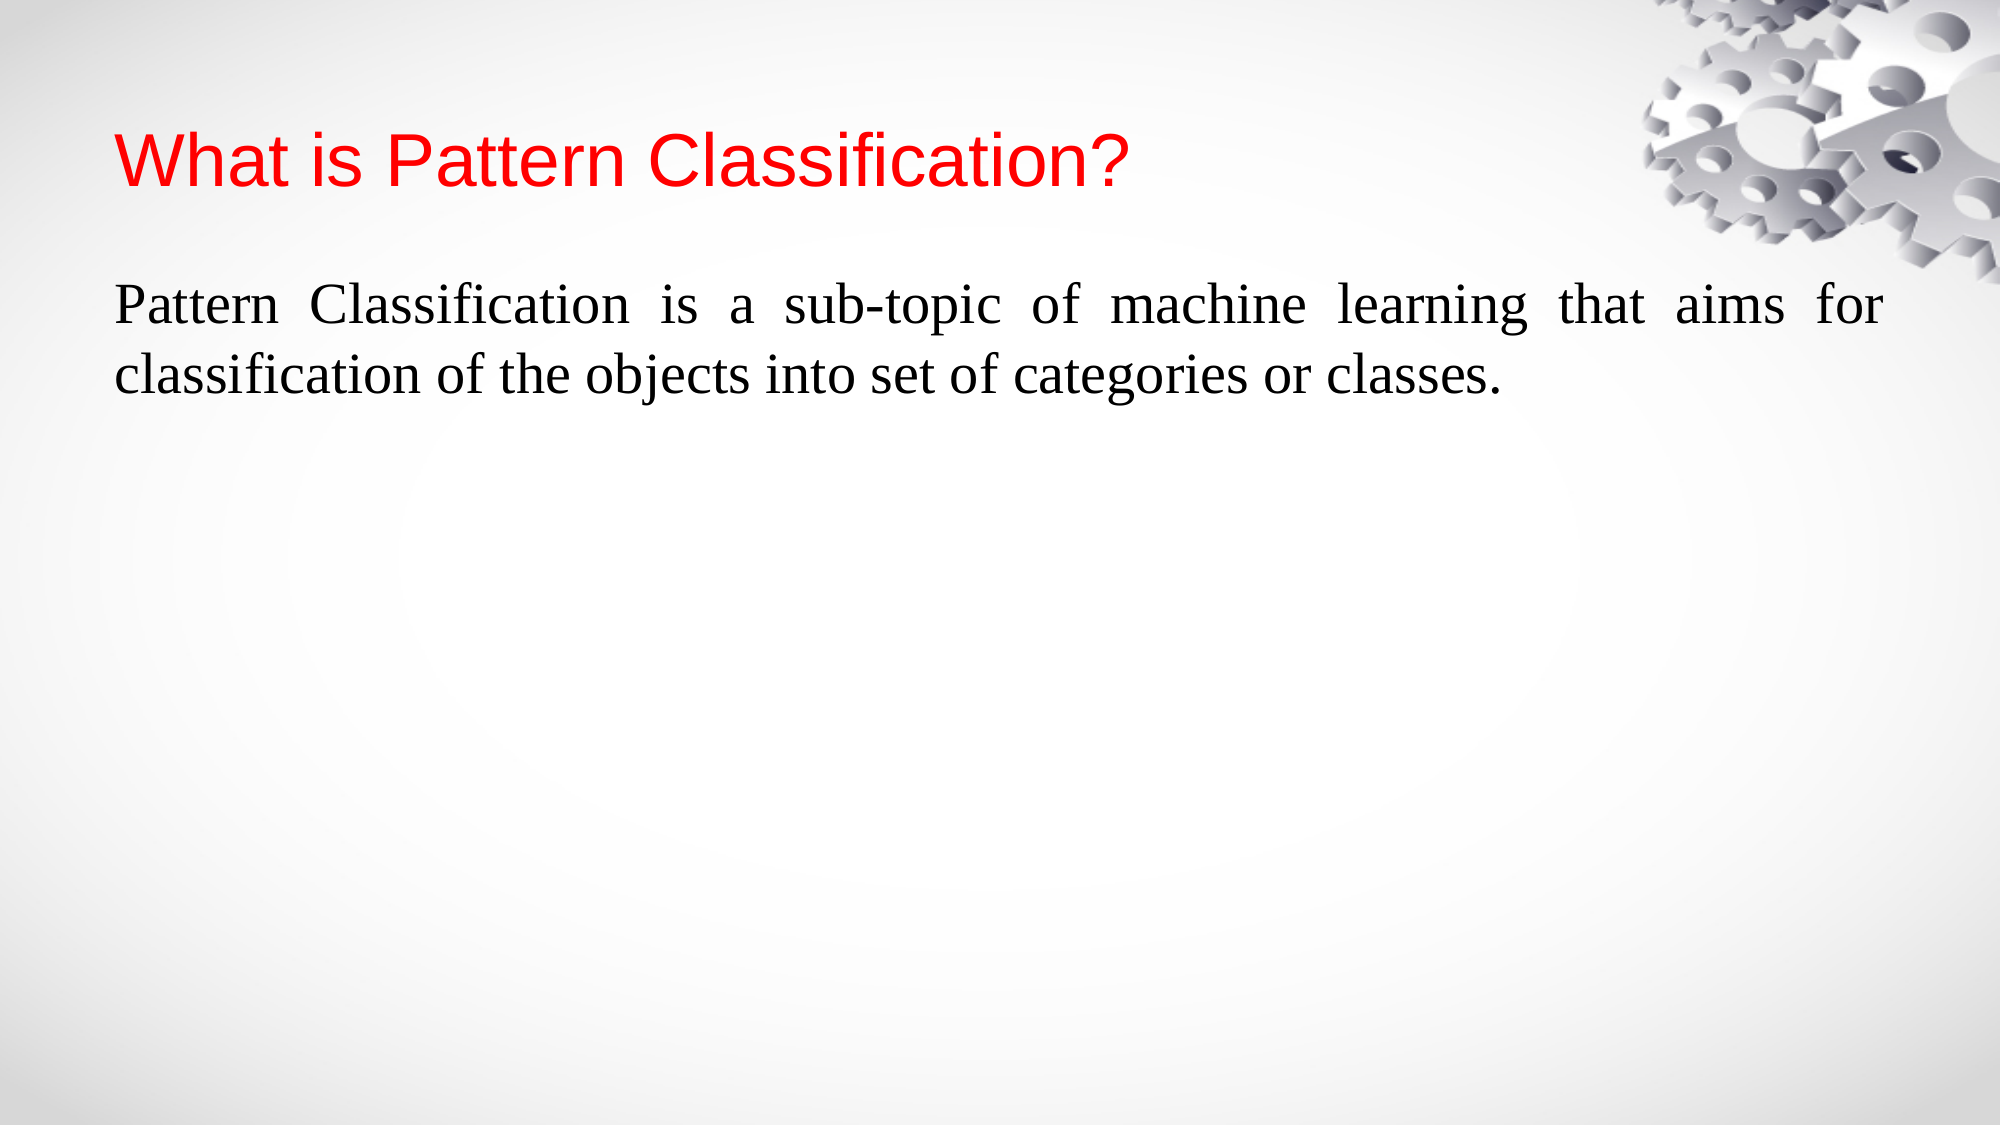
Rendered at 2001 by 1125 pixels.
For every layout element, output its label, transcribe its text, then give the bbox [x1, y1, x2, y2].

list Pattern Classification is a sub-topic of machine learning that aims for classification of the objects into set of categories or classes. [99, 258, 1901, 1006]
picture [0, 0, 2000, 1125]
title What is Pattern Classification? [99, 108, 1901, 205]
